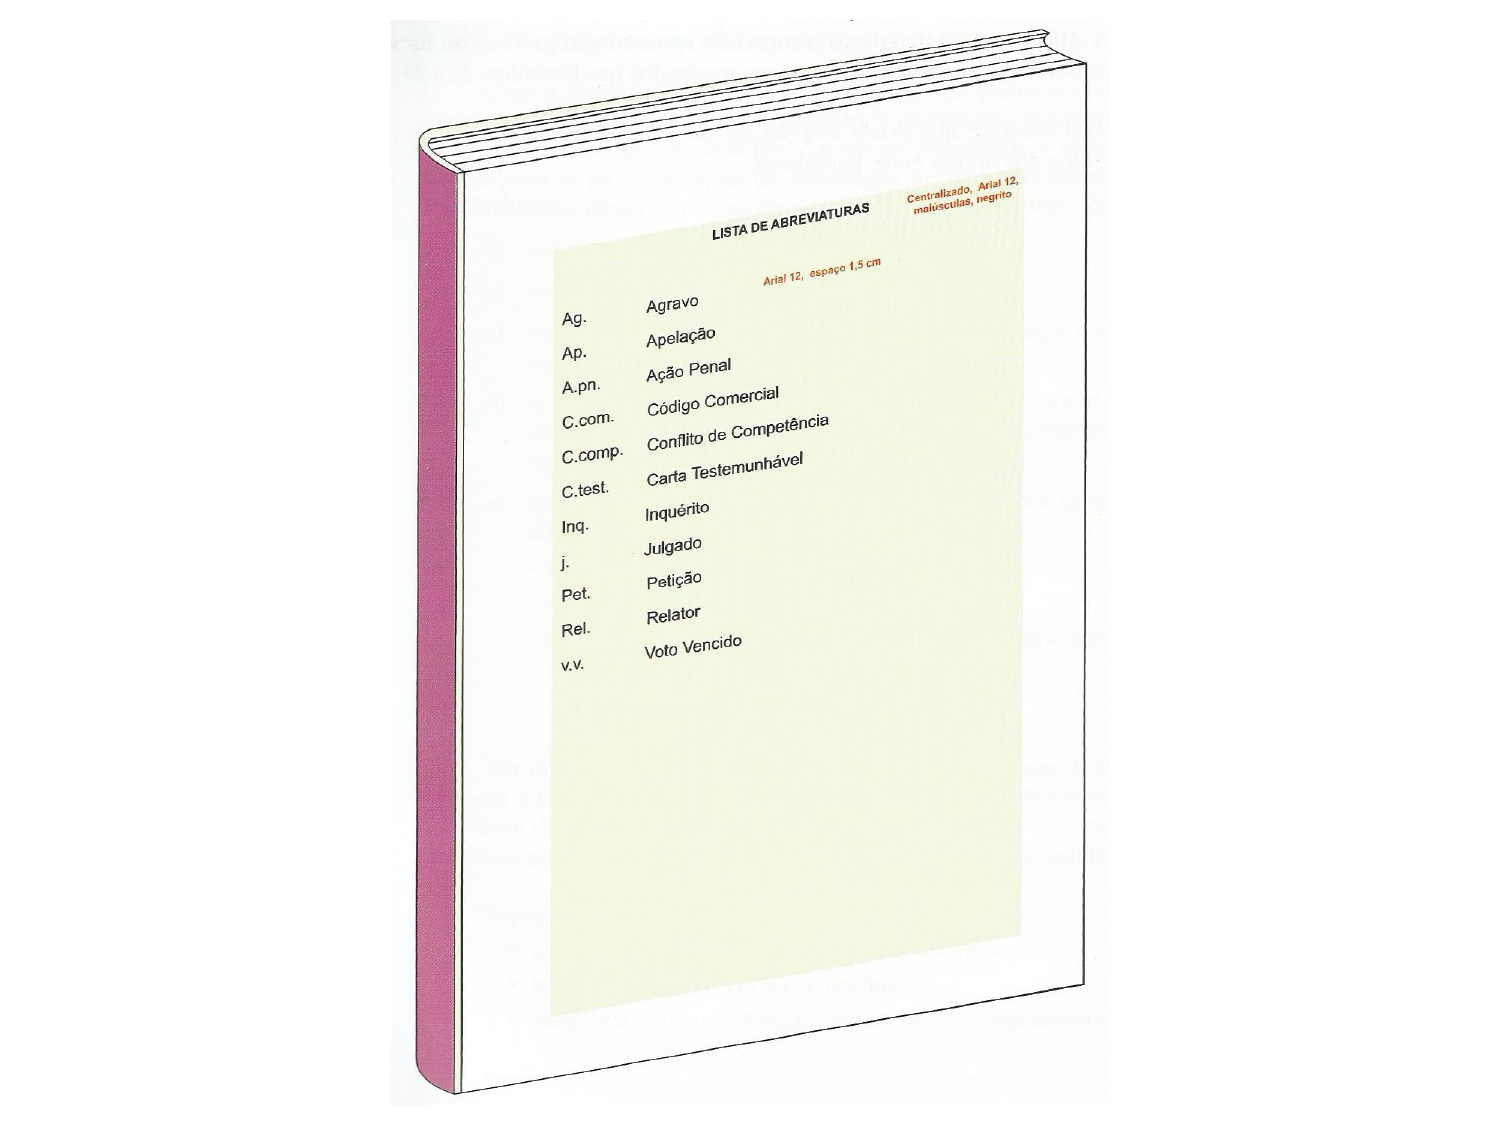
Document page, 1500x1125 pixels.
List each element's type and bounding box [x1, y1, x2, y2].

picture [390, 20, 1110, 1105]
